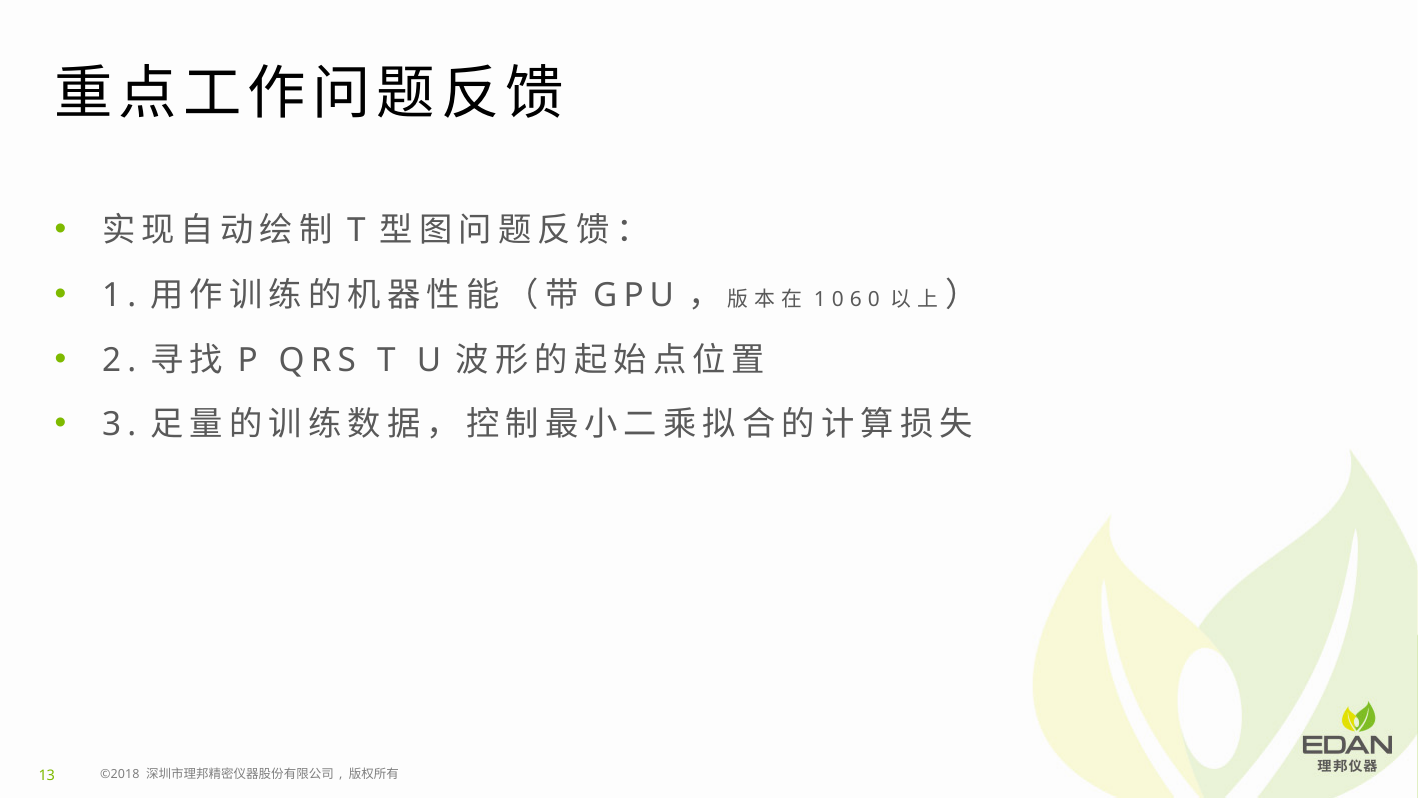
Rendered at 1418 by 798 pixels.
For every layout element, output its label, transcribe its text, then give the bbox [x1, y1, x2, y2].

list 实现自动绘制T型图问题反馈： 1.用作训练的机器性能（带GPU，版本在1060以上） 2.寻找P QRS T U波形的起始点位置 3.足量的训练数据，控制最小二乘拟合的计算损失 [41, 198, 1016, 687]
title 重点工作问题反馈 [41, 44, 1016, 122]
picture [0, 0, 1418, 798]
